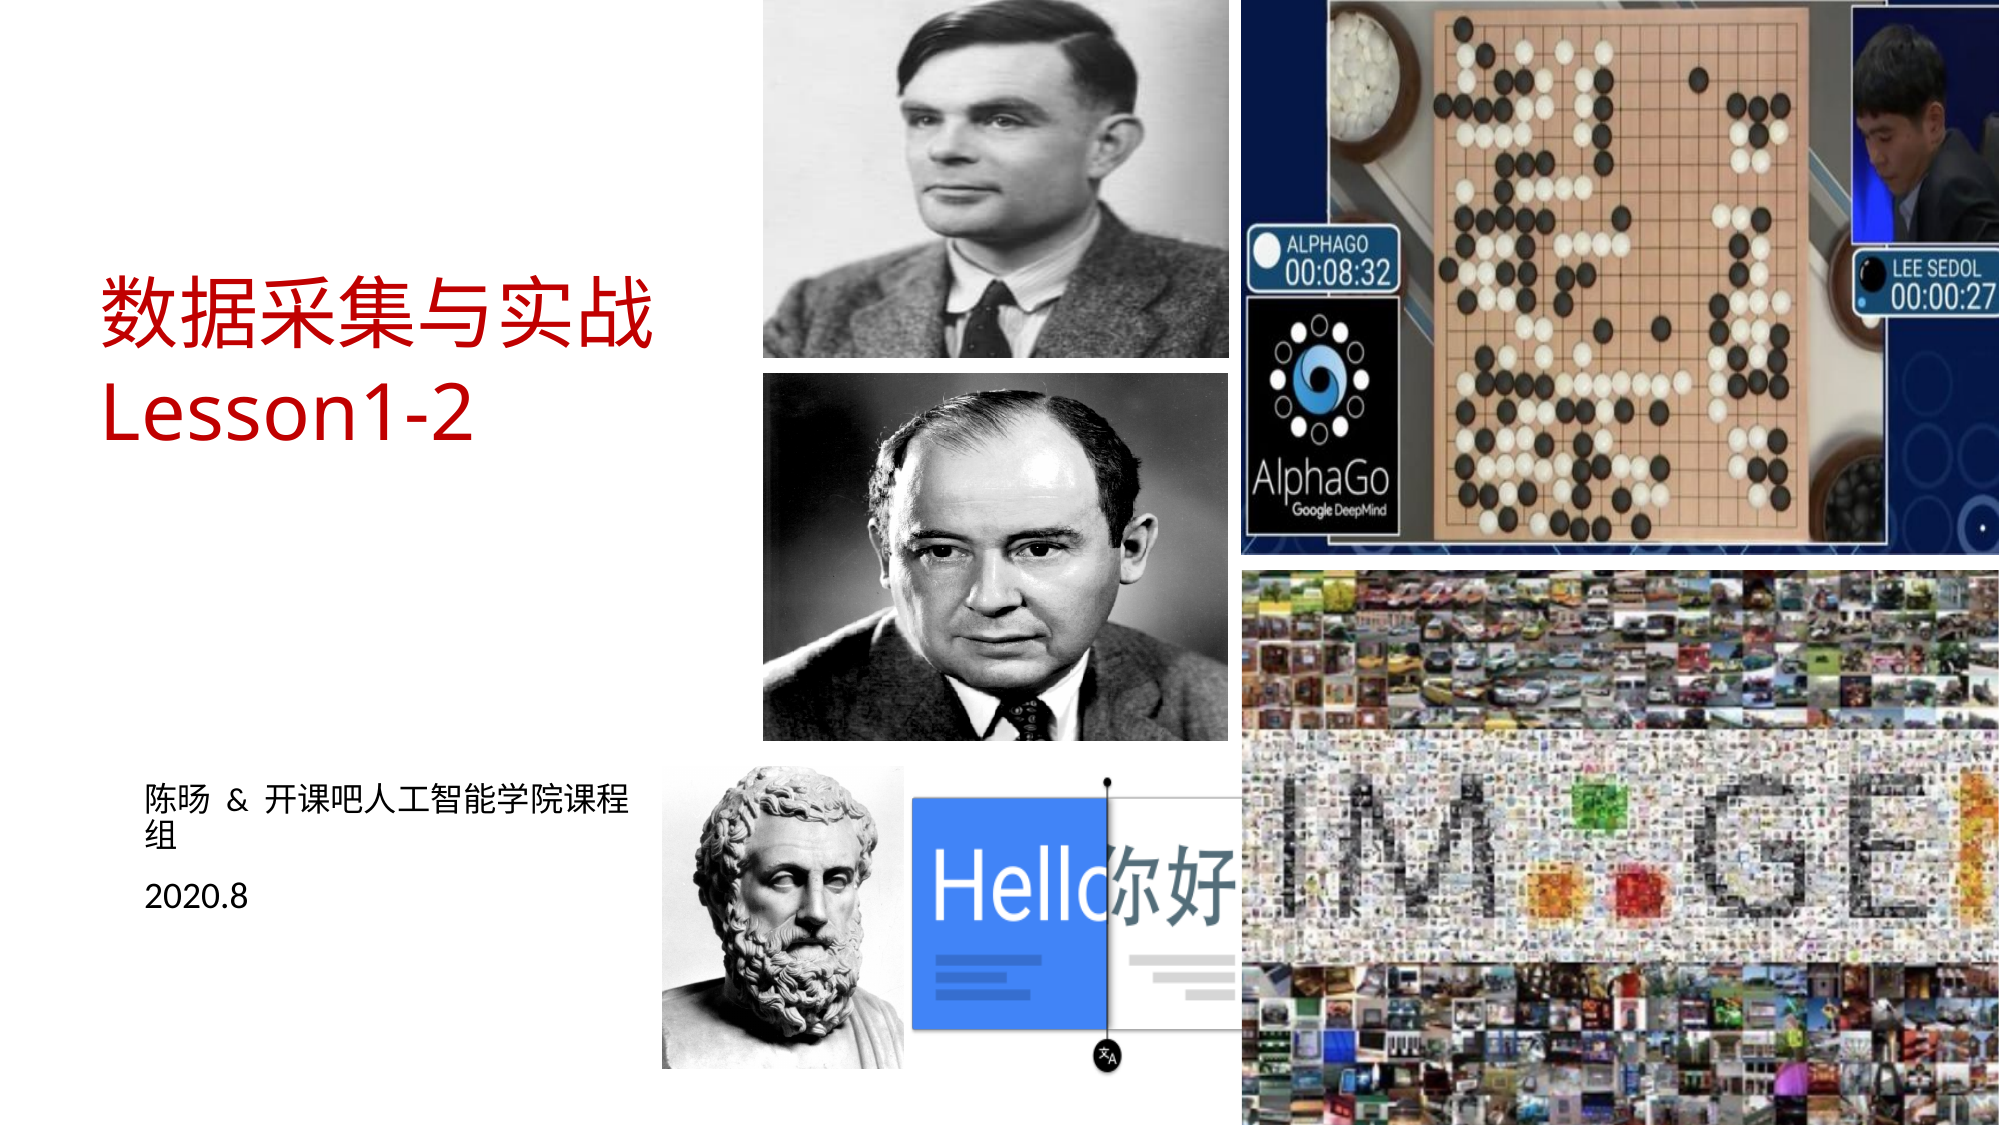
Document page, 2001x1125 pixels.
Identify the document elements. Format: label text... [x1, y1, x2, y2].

picture [763, 372, 1228, 741]
picture [763, 0, 1229, 359]
subtitle 陈旸 & 开课吧人工智能学院课程组 2020.8 [136, 775, 662, 1048]
title 数据采集与实战 Lesson1-2 [92, 183, 727, 577]
picture [662, 766, 904, 1069]
picture [1241, 0, 1999, 556]
picture [910, 569, 1999, 1125]
